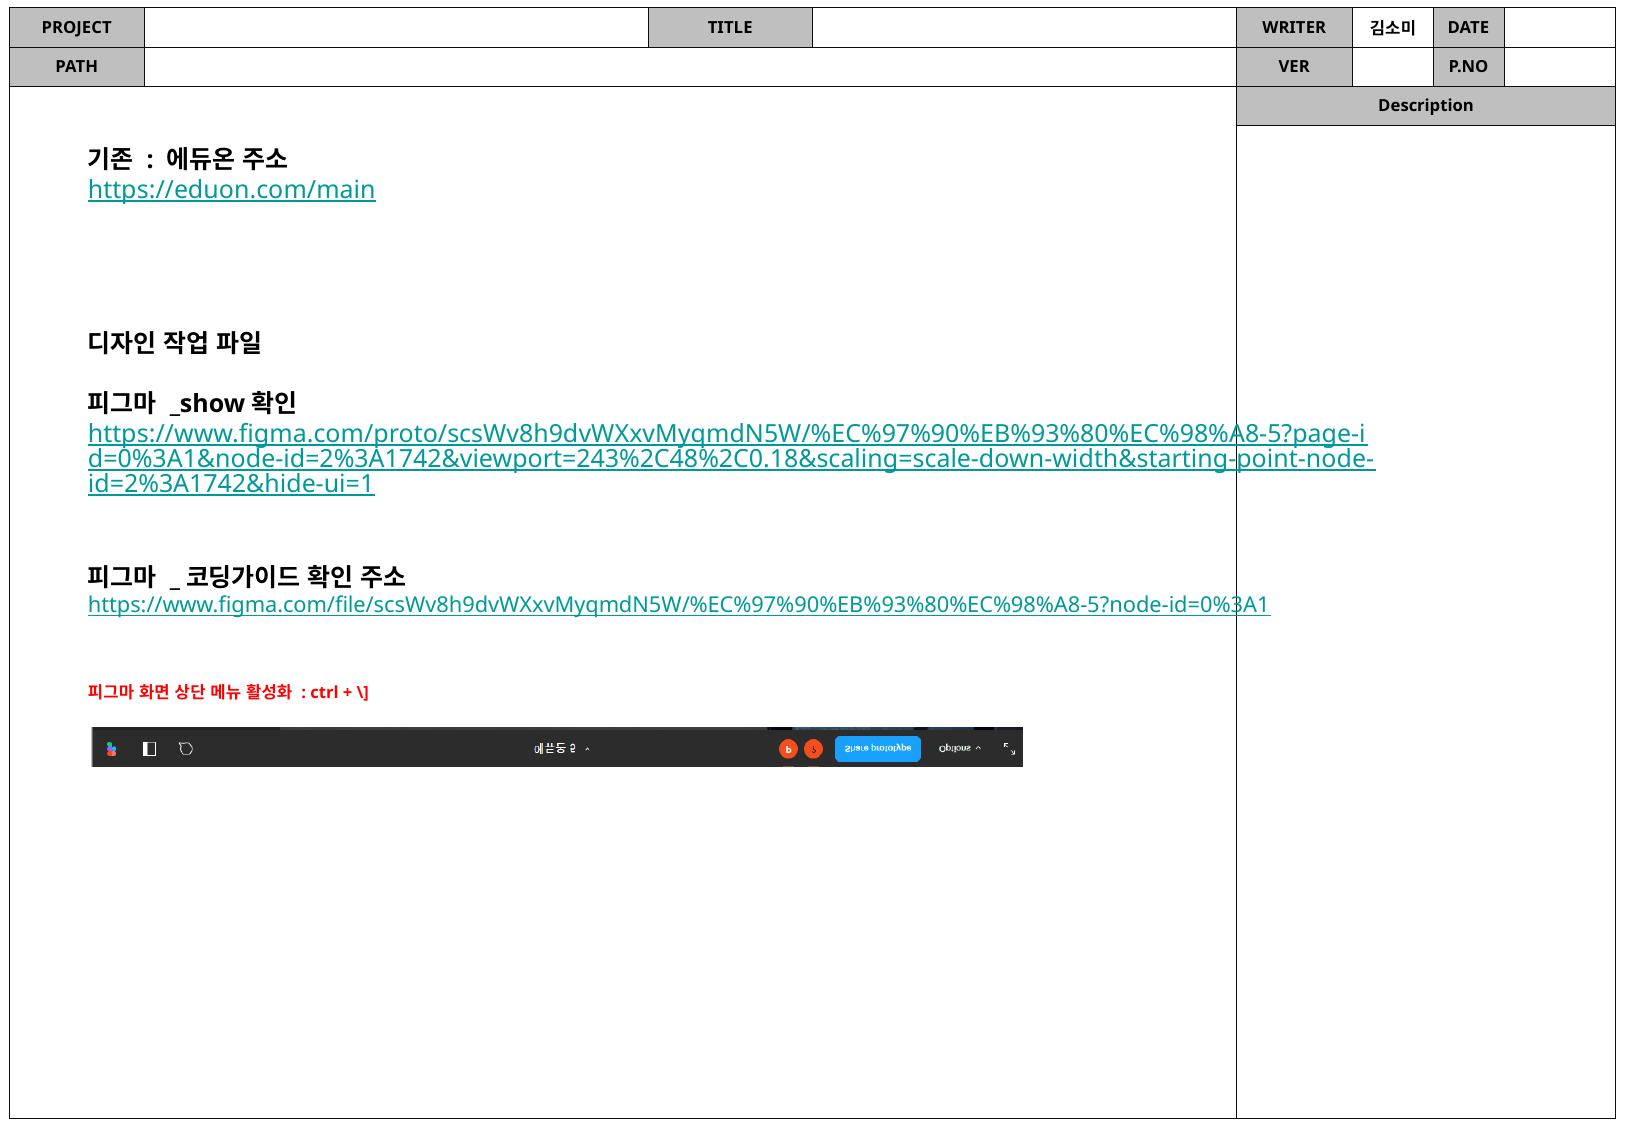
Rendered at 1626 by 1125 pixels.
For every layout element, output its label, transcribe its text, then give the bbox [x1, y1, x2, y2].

picture [91, 727, 1023, 767]
text_box 피그마 화면 상단 메뉴 활성화 : ctrl + \] [73, 674, 886, 710]
text_box 기존 : 에듀온 주소 https://eduon.com/main 디자인 작업 파일 피그마 _show확인 https://www.figma.com/proto/scsWv8h9dvWXxvMyqmdN5W/%EC%97%90%EB%93%80%EC%98%A8-5?page-id=0%3A1&node-id=2%3A1742&viewport=243%2C48%2C0.18&scaling=scale-down-width&starting-point-node-id=2%3A1742&hide-ui=1 피그마 _코딩가이드 확인 주소 https://www.figma.com/file/scsWv8h9dvWXxvMyqmdN5W/%EC%97%90%EB%93%80%EC%98%A8-5?node-id=0%3A1 [73, 136, 1396, 638]
